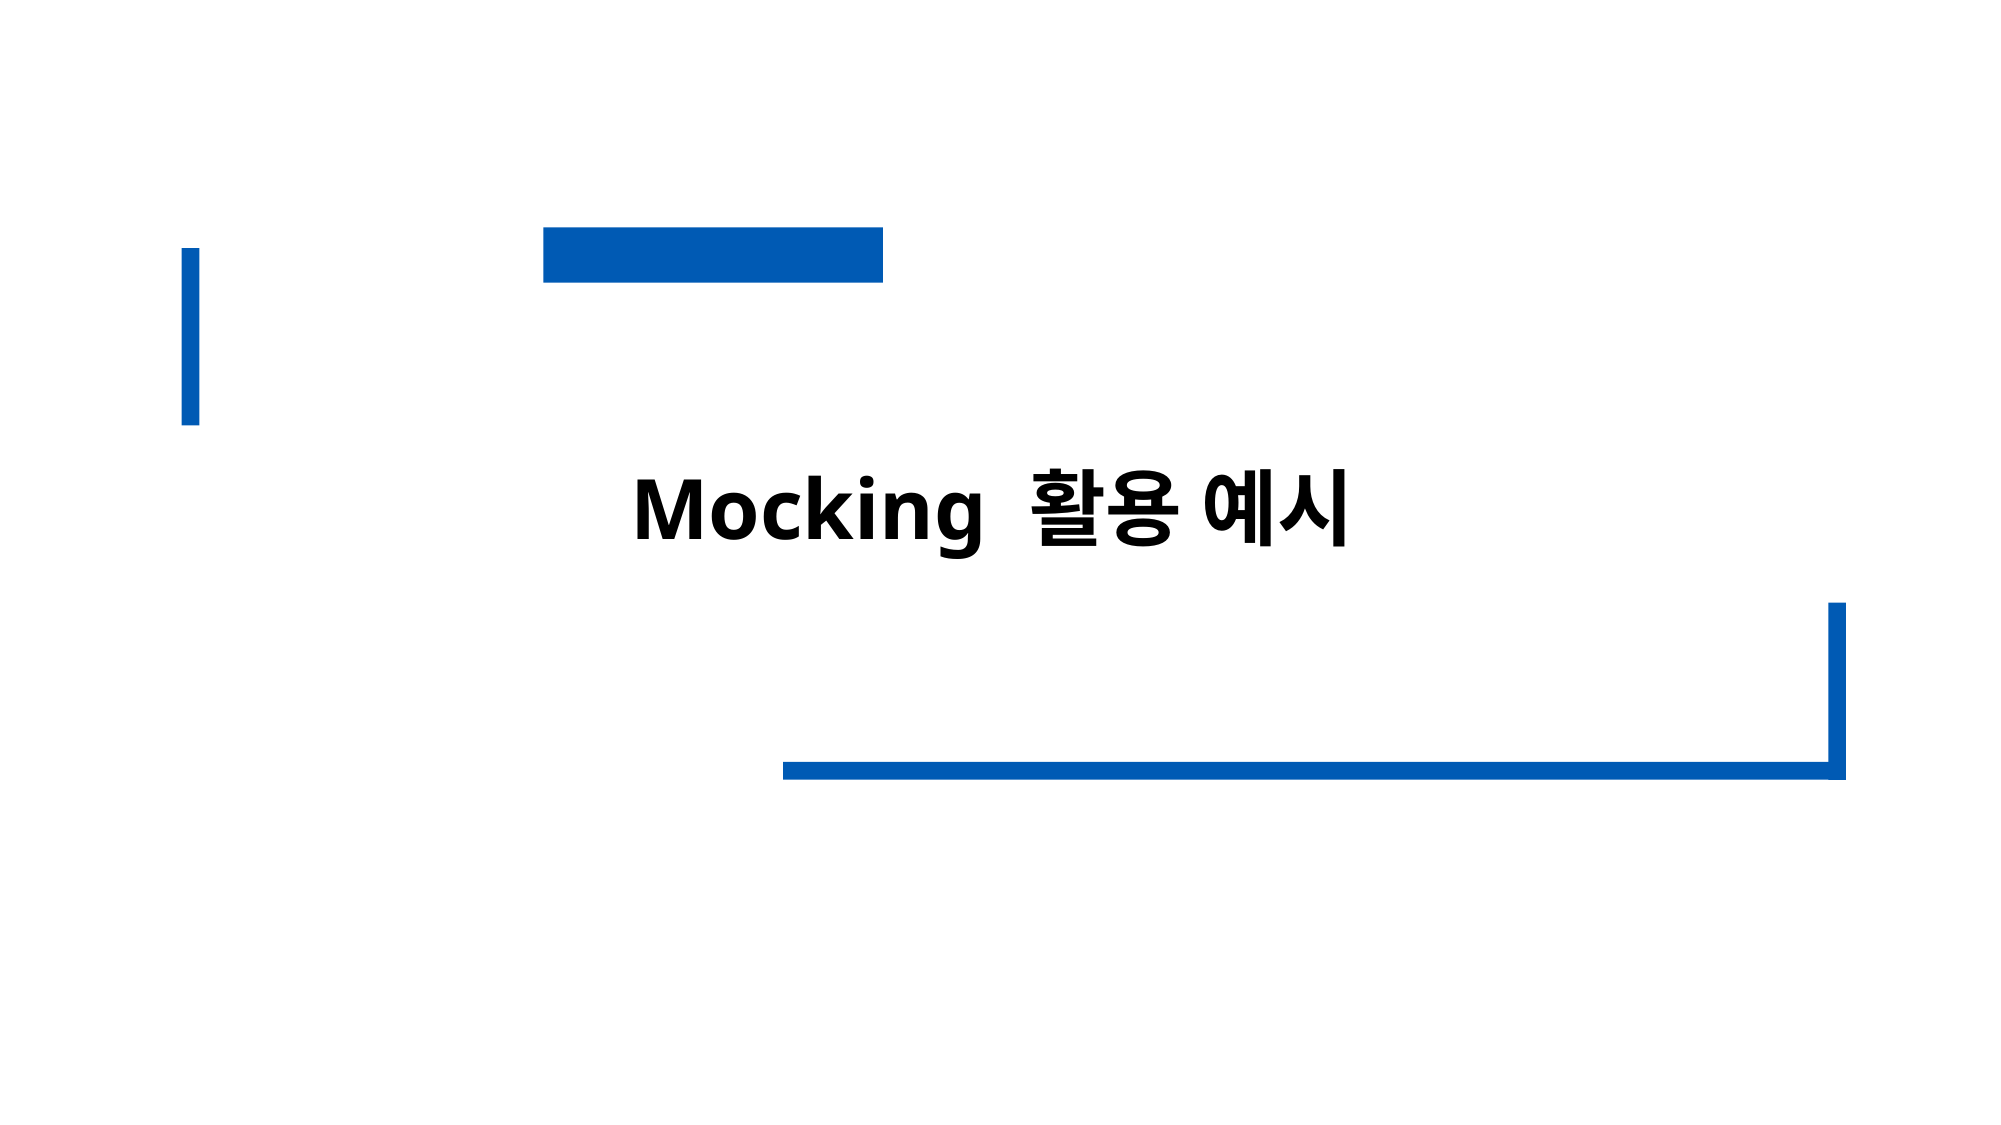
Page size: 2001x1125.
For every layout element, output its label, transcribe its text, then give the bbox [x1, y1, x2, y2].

list Mocking 활용 예시 [267, 305, 1733, 721]
